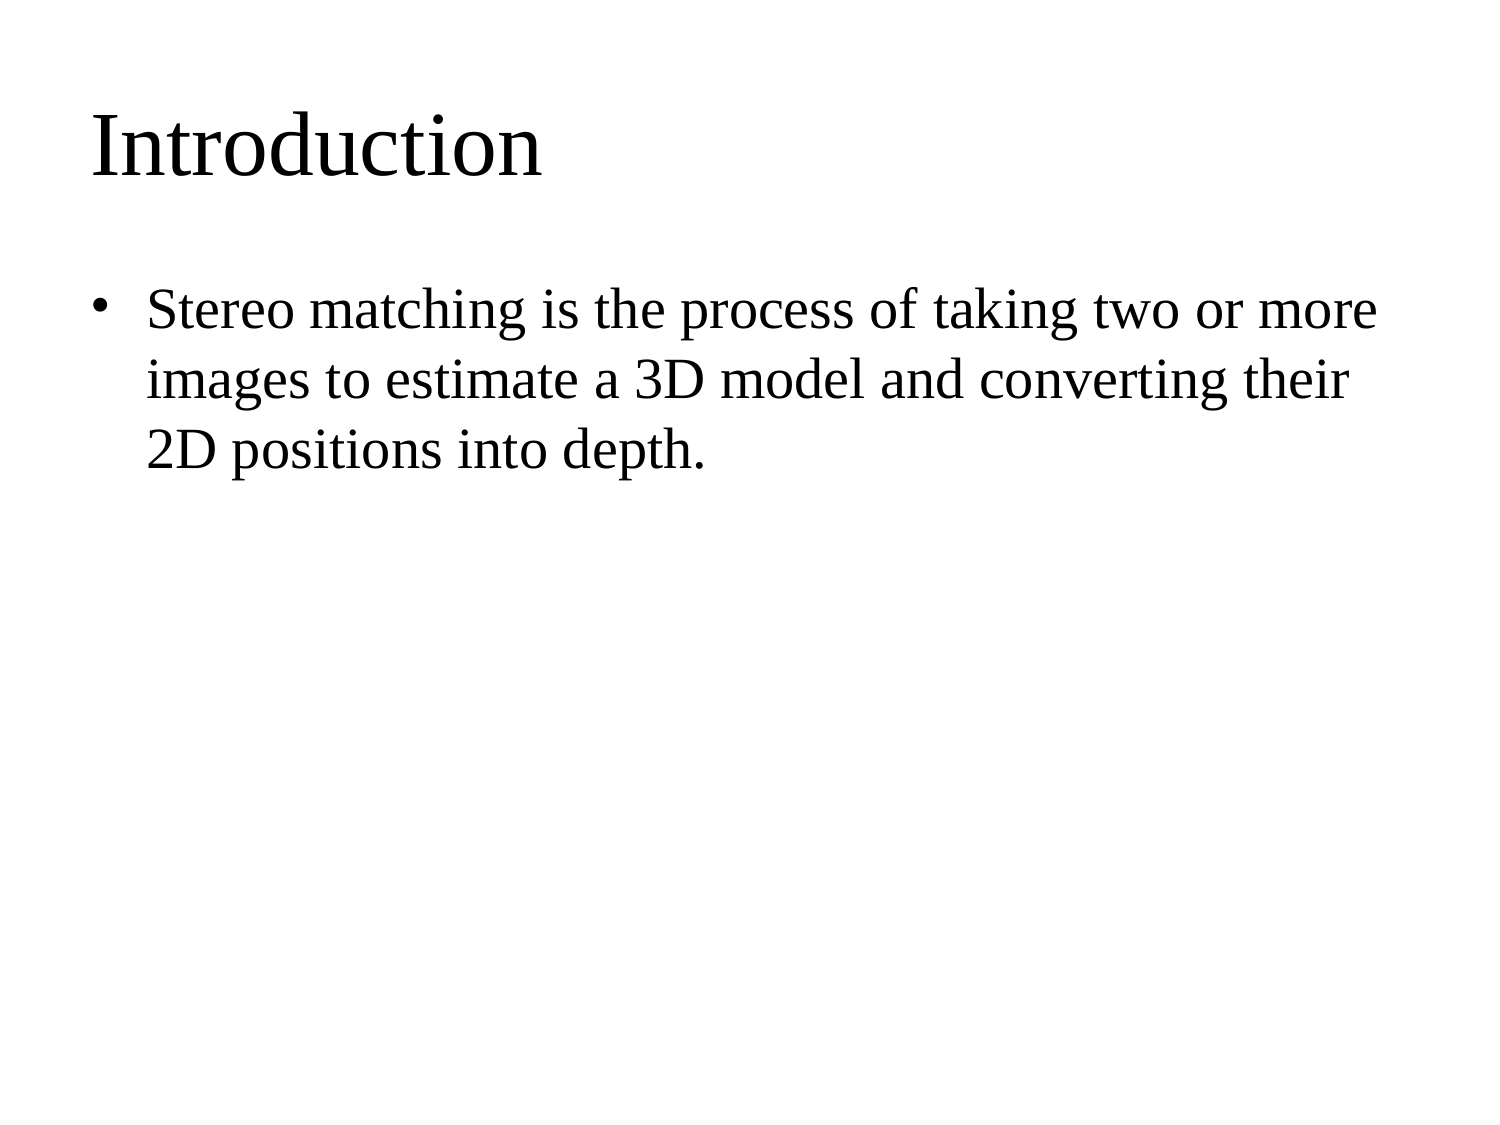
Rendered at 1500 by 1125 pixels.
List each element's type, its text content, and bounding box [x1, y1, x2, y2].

list Stereo matching is the process of taking two or more images to estimate a 3D model and converting their 2D positions into depth. [75, 262, 1425, 1005]
title Introduction [75, 45, 1425, 233]
